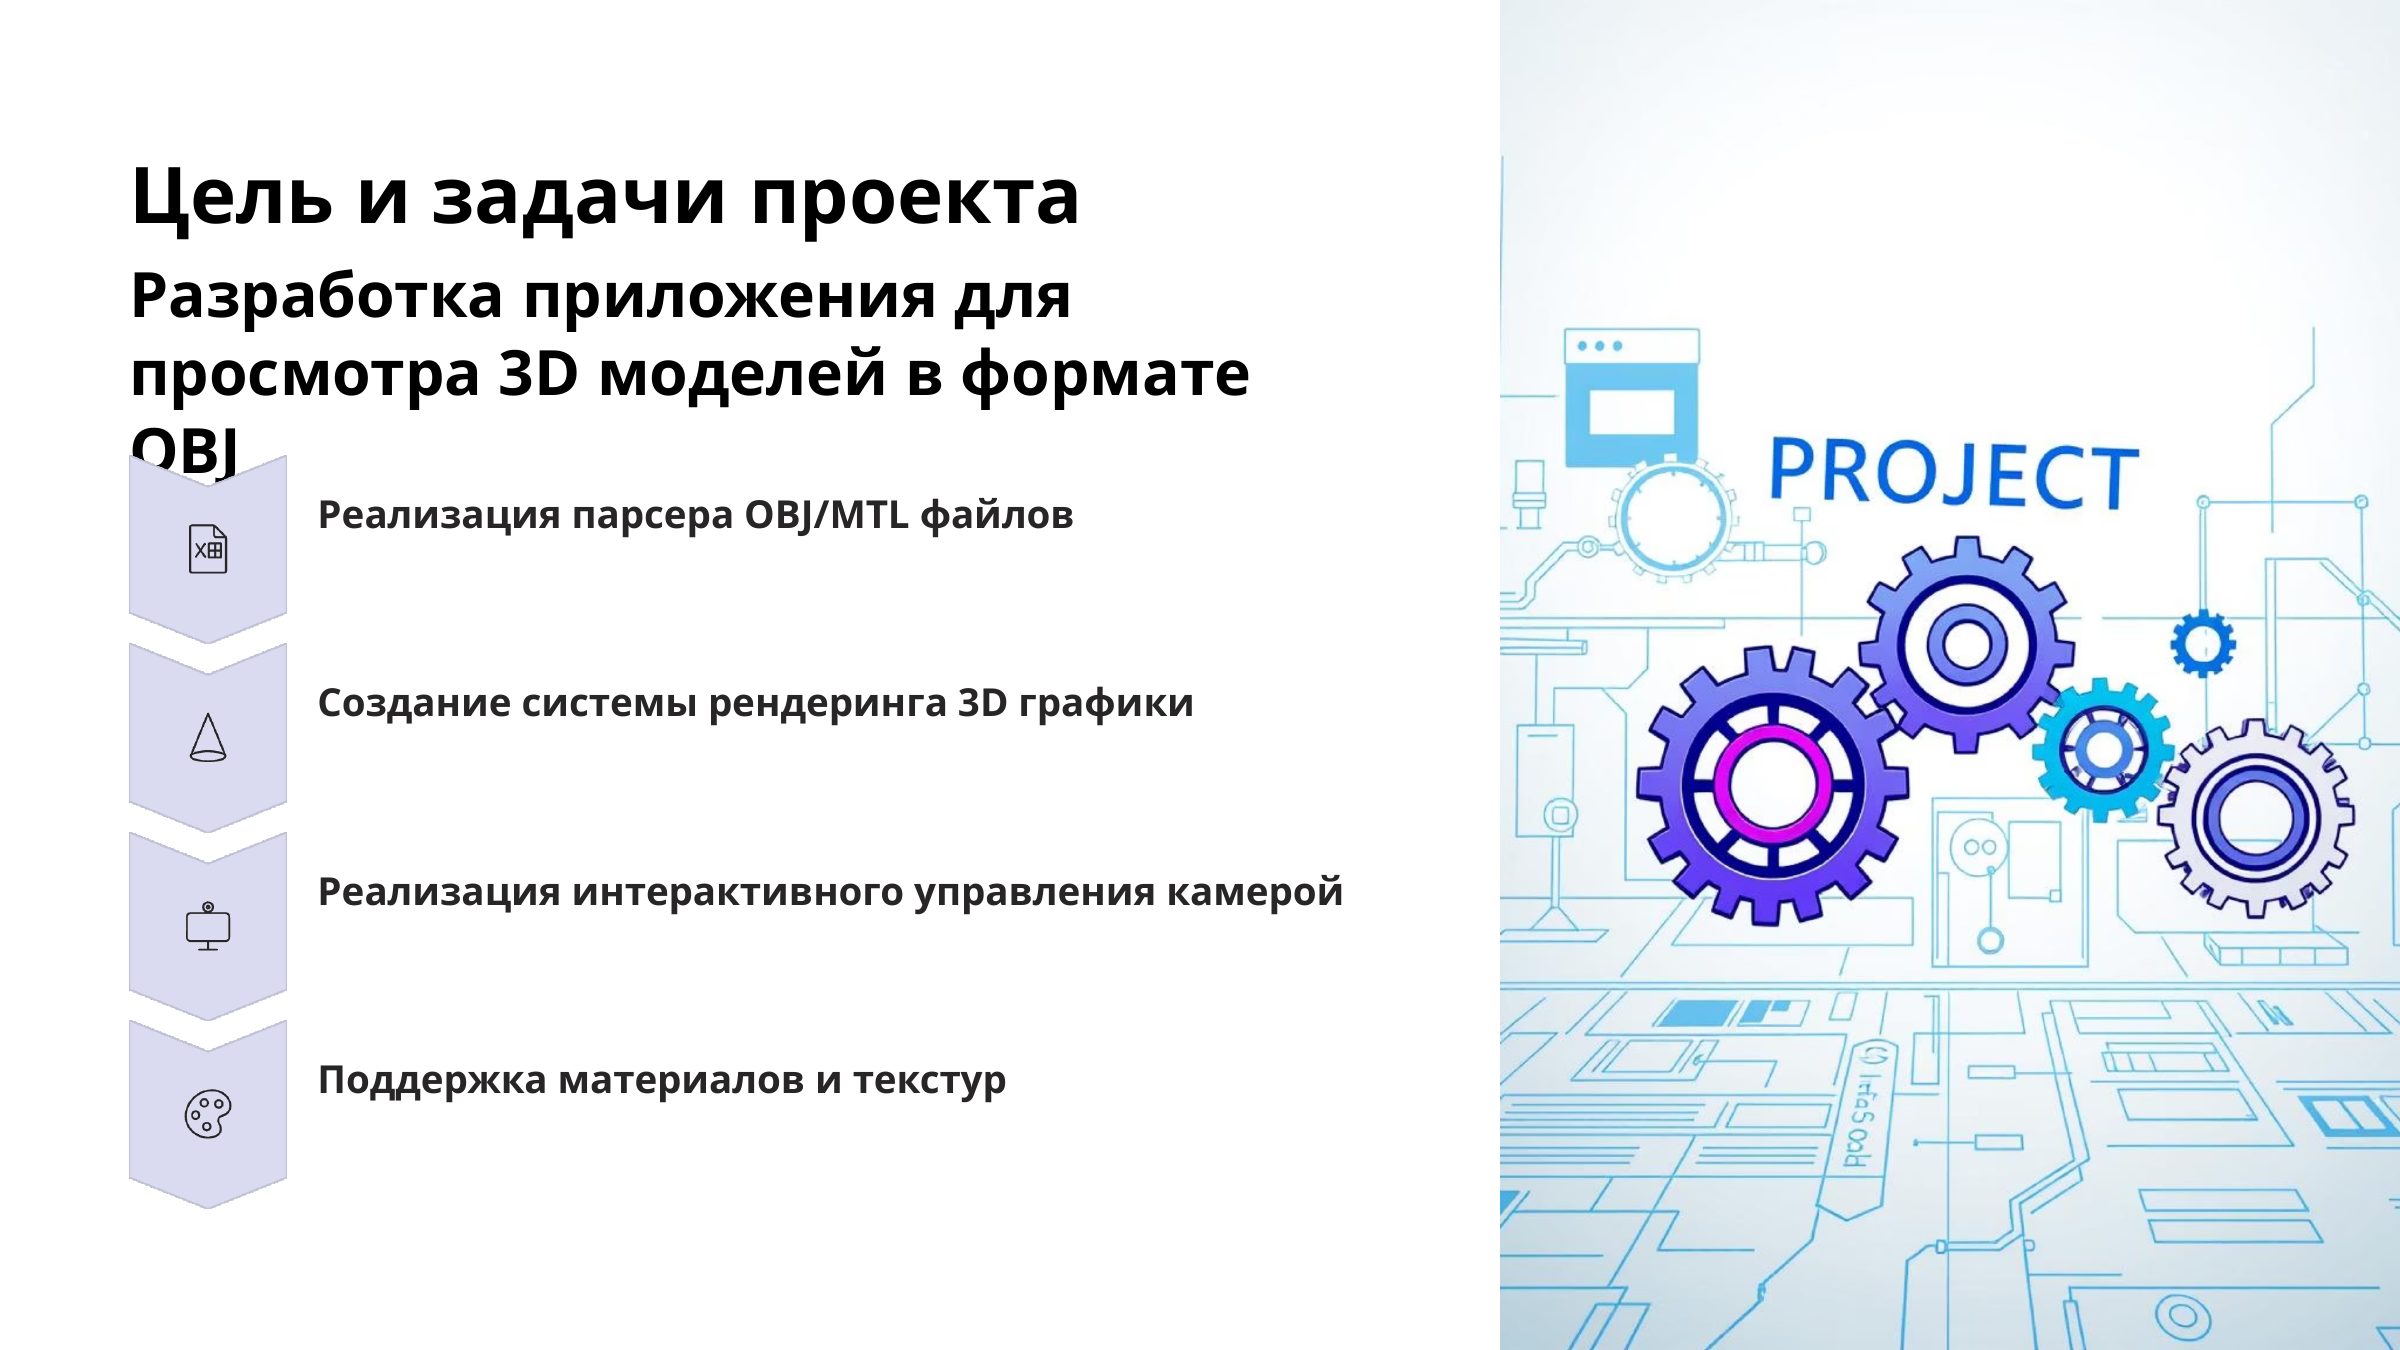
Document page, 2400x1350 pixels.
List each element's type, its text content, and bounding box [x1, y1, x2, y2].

picture [129, 455, 287, 1210]
text_box Цель и задачи проекта [129, 140, 1037, 239]
text_box Реализация интерактивного управления камерой [317, 863, 1311, 913]
text_box Создание системы рендеринга 3D графики [317, 675, 1182, 725]
text_box Реализация парсера OBJ/MTL файлов [317, 486, 1073, 536]
text_box Поддержка материалов и текстур [317, 1052, 997, 1101]
text_box Разработка приложения для просмотра 3D моделей в формате OBJ [129, 251, 1371, 409]
picture [1499, 0, 2400, 1350]
